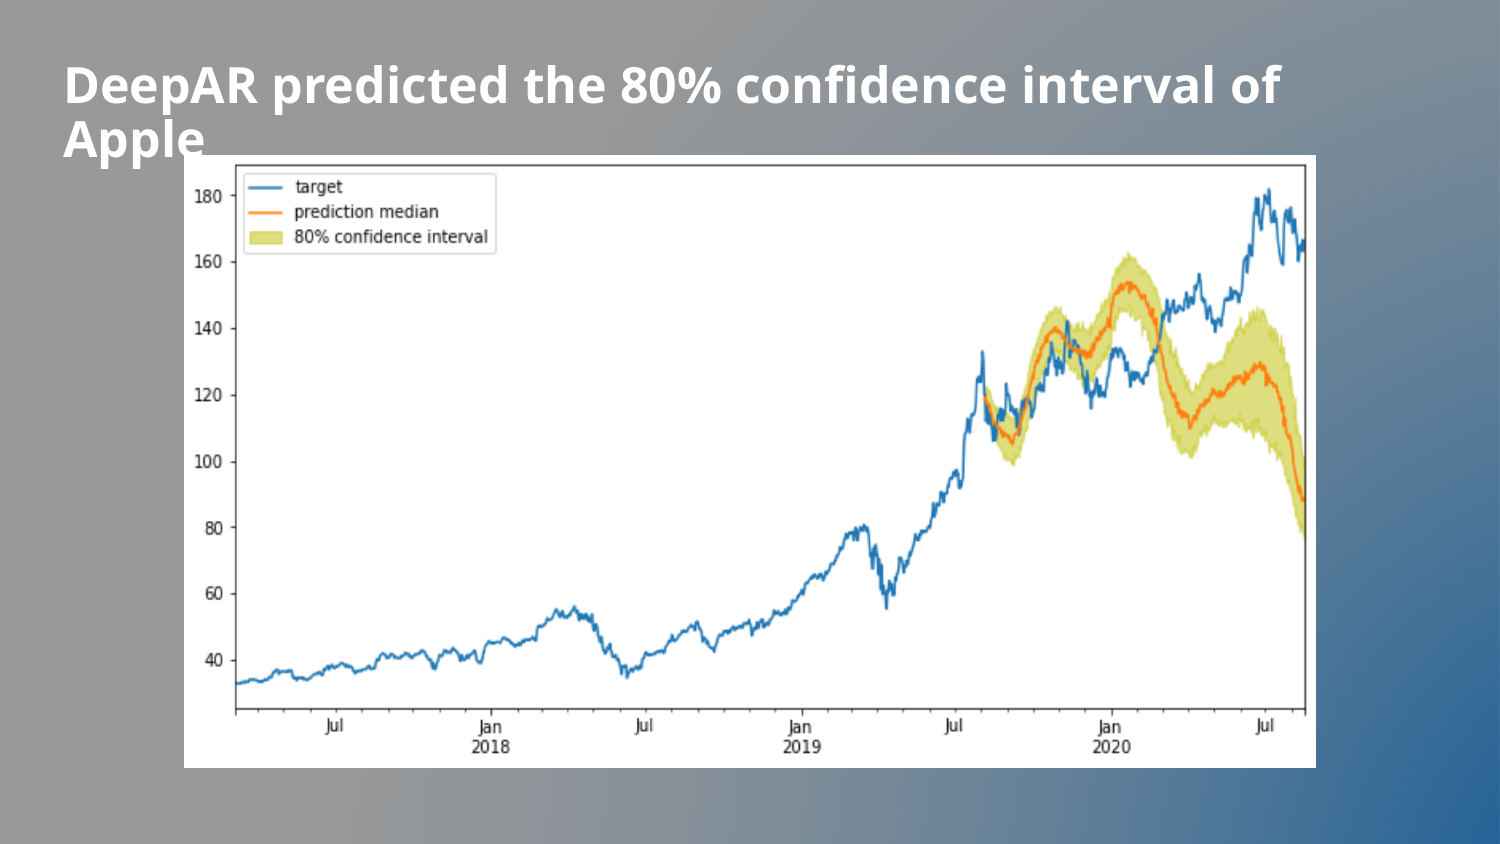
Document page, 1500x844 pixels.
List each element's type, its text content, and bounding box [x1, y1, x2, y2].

title DeepAR predicted the 80% confidence interval of Apple [52, 54, 1402, 198]
picture [0, 0, 1500, 844]
title [29, 224, 592, 793]
